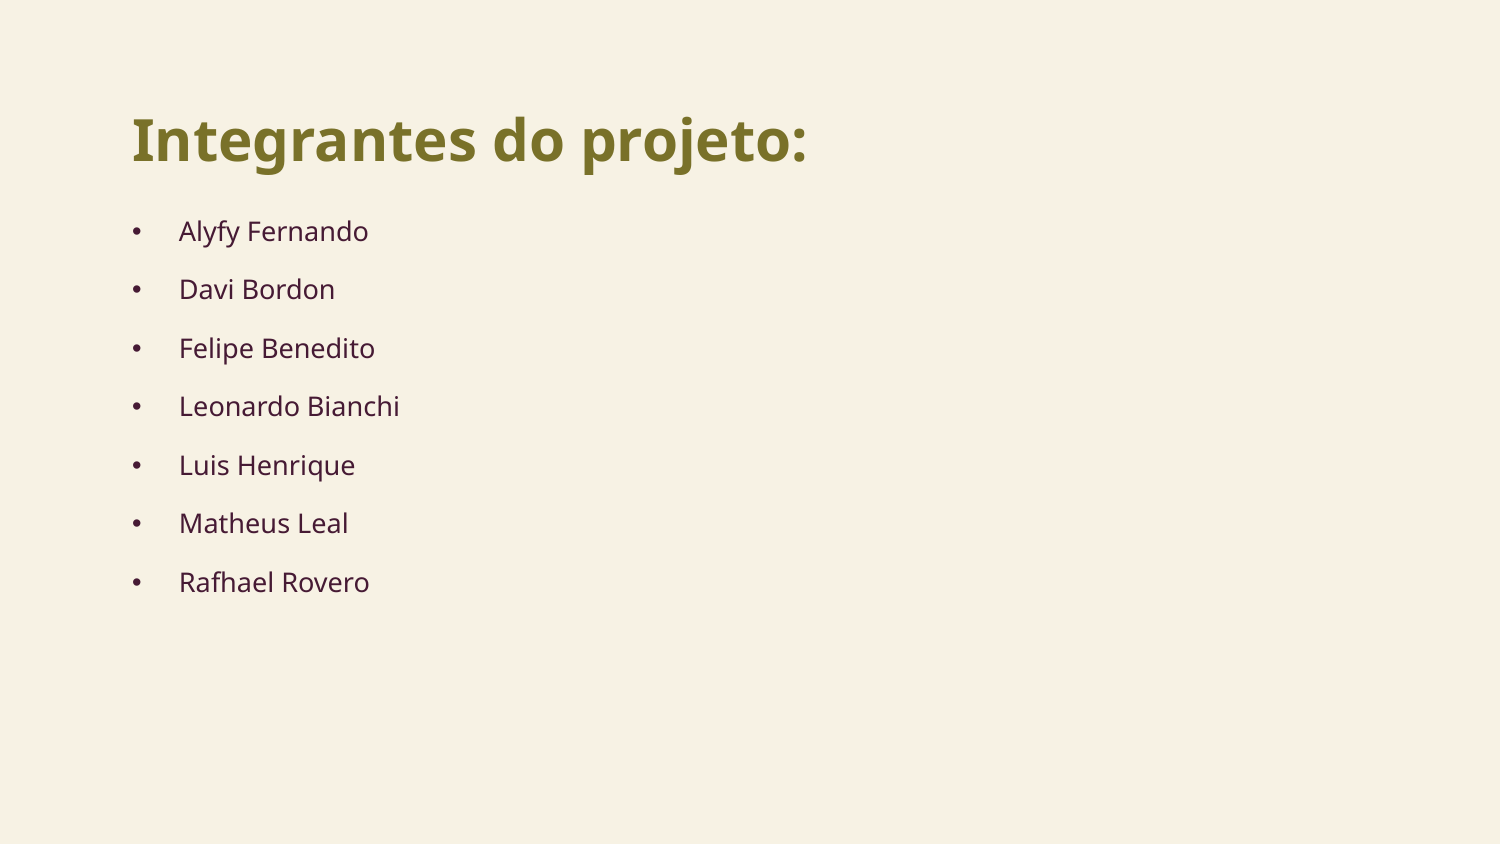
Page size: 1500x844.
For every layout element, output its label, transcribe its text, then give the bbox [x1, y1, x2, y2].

title Integrantes do projeto: [116, 88, 1383, 182]
list Alyfy Fernando Davi Bordon Felipe Benedito Leonardo Bianchi Luis Henrique Matheus Leal Rafhael Rovero [116, 203, 1383, 756]
